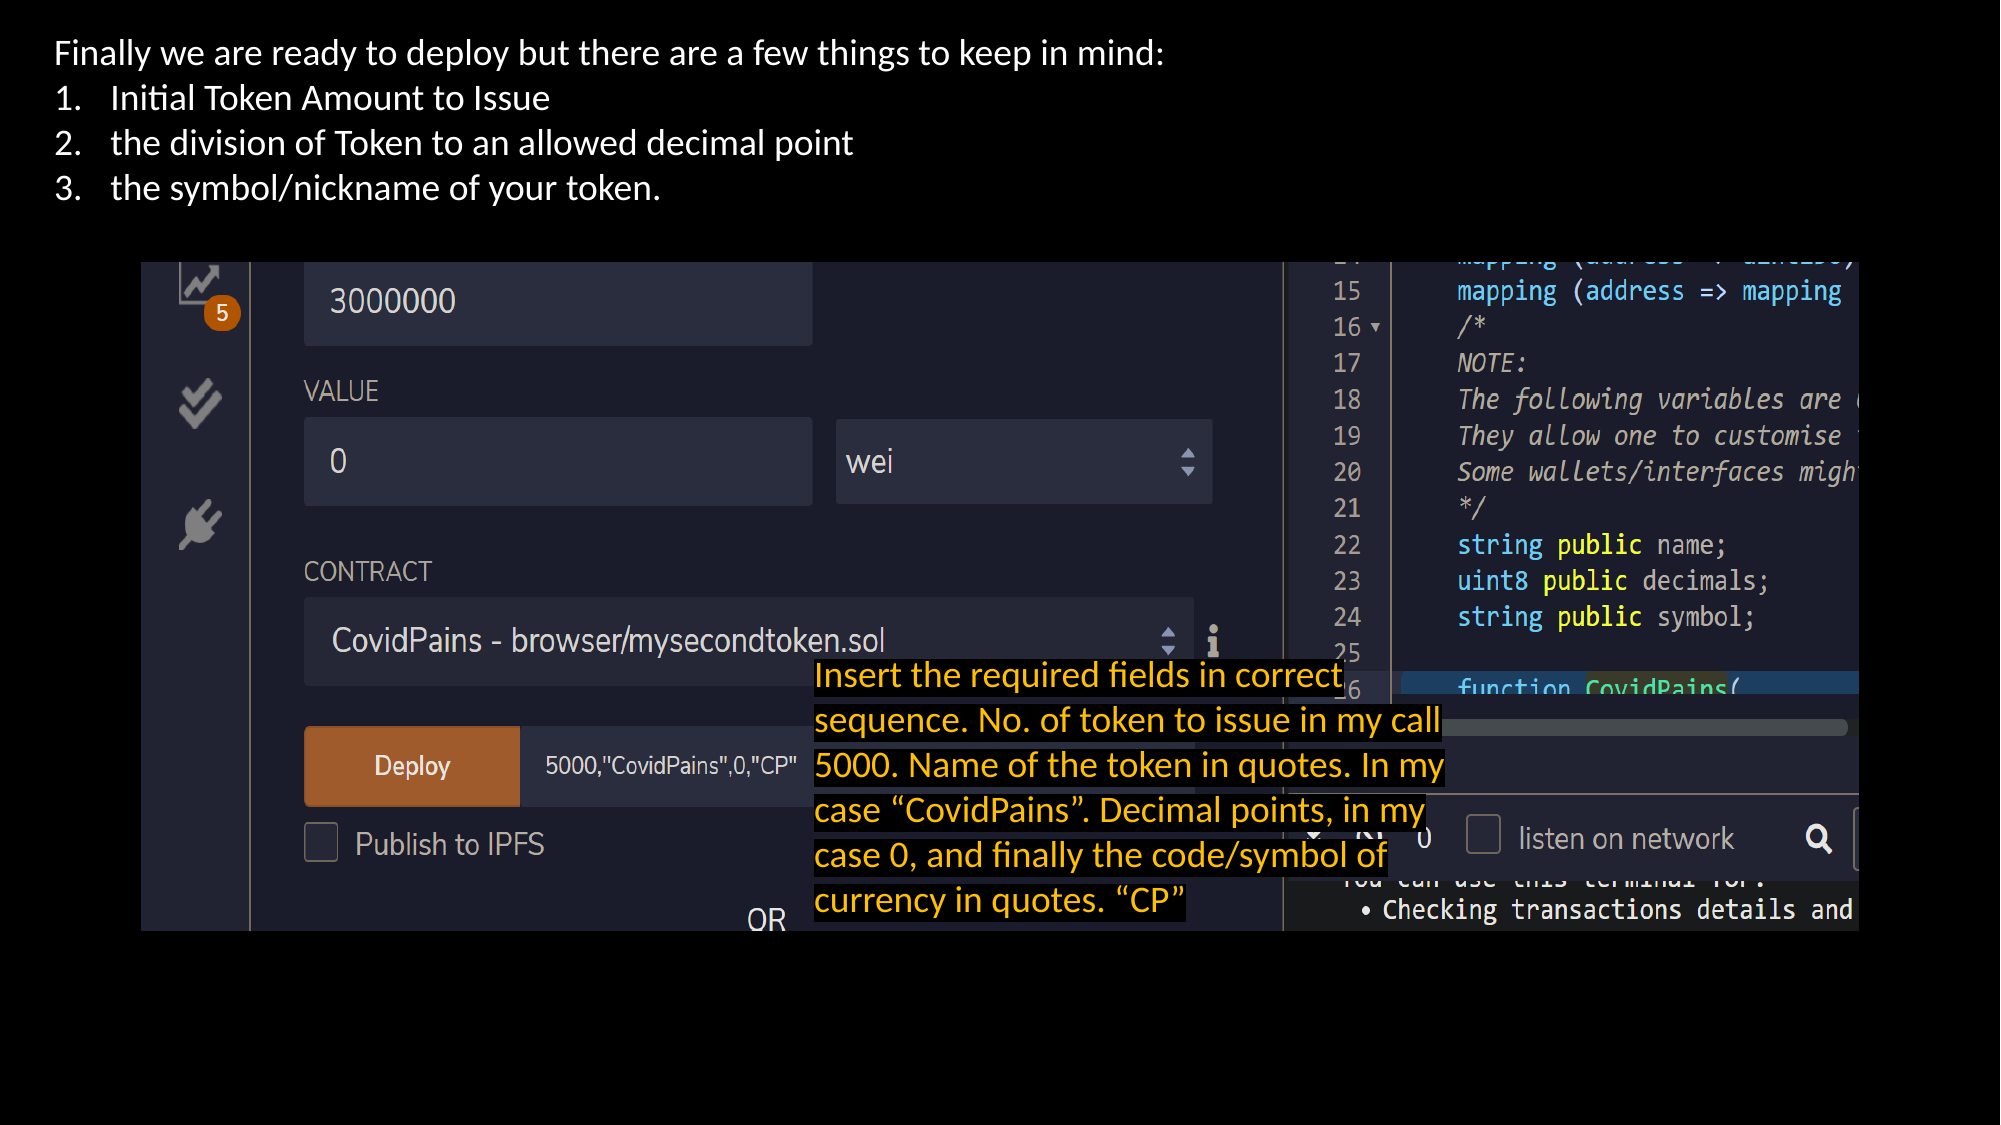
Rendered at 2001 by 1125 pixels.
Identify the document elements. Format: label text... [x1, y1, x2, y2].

text_box Finally we are ready to deploy but there are a few things to keep in mind: Initial Token Amount to Issue the division of Token to an allowed decimal point the symbol/nickname of your token. [39, 20, 1961, 215]
picture [141, 262, 1859, 931]
